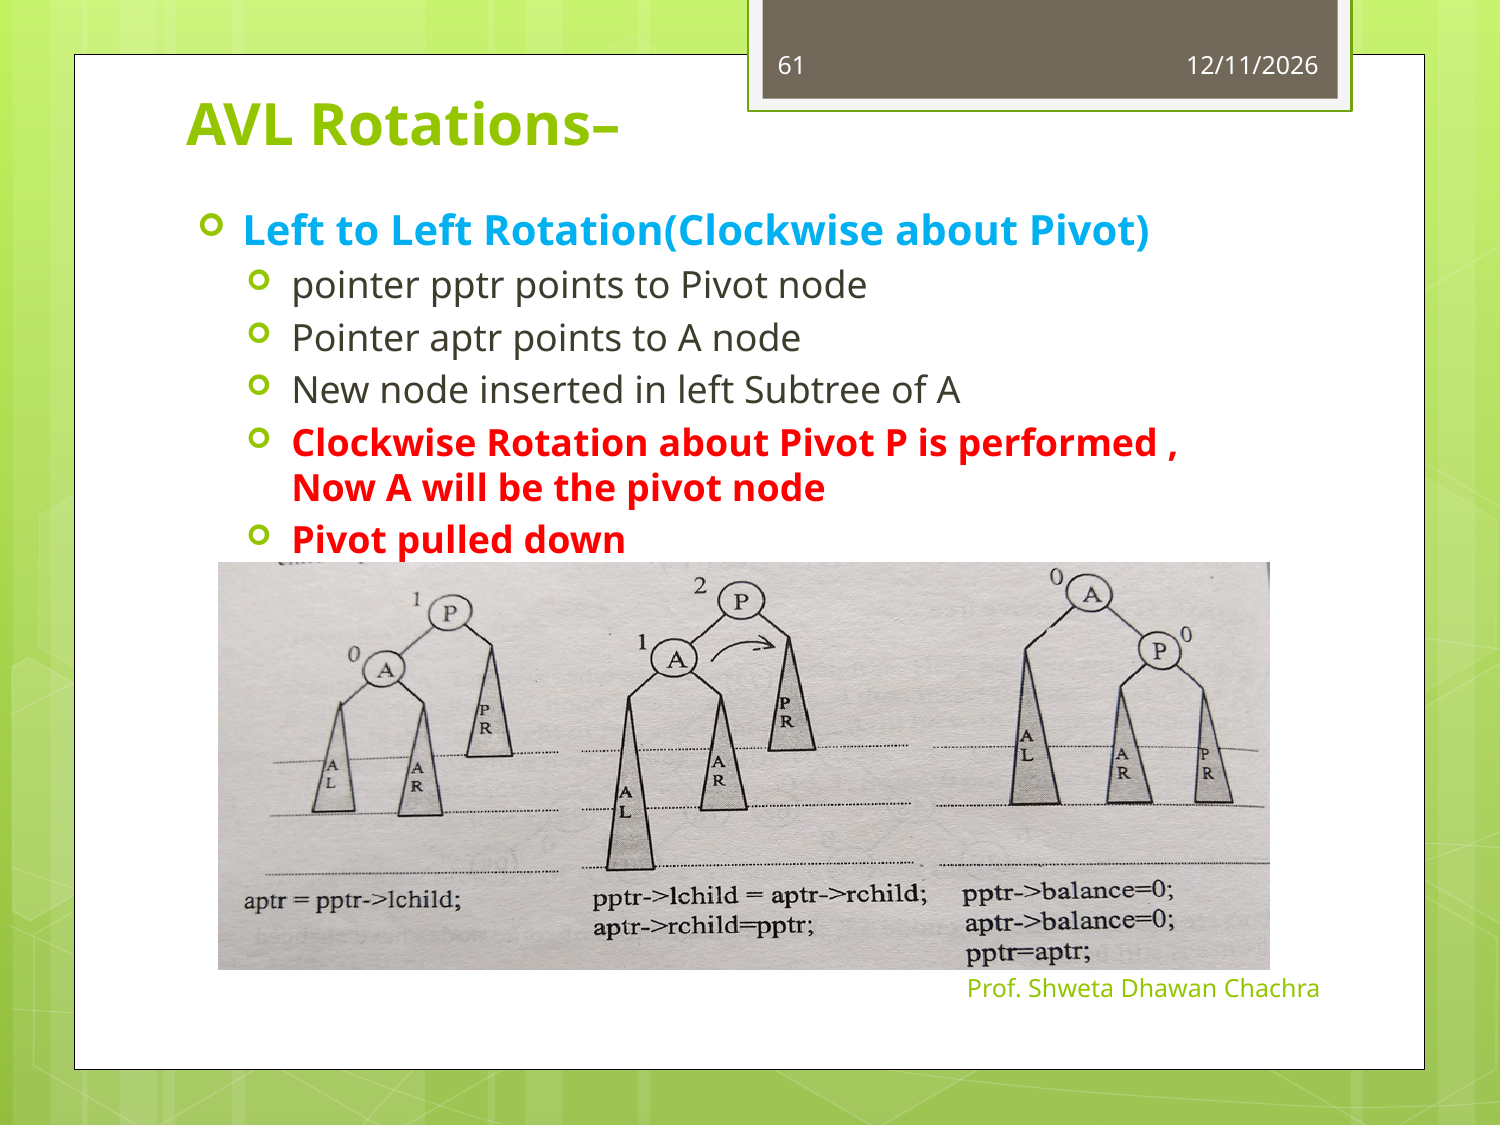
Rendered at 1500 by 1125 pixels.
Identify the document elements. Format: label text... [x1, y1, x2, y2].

picture [218, 562, 1270, 970]
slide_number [983, 36, 1334, 97]
footer Prof. Shweta Dhawan Chachra [761, 960, 1336, 1020]
slide_number 61 [762, 36, 982, 97]
title AVL Rotations– [171, 78, 1324, 165]
list Left to Left Rotation(Clockwise about Pivot) pointer pptr points to Pivot node Pointer aptr points to A node New node inserted in left Subtree of A Clockwise Rotation about Pivot P is performed , Now A will be the pivot node Pivot pulled down [171, 196, 1283, 988]
